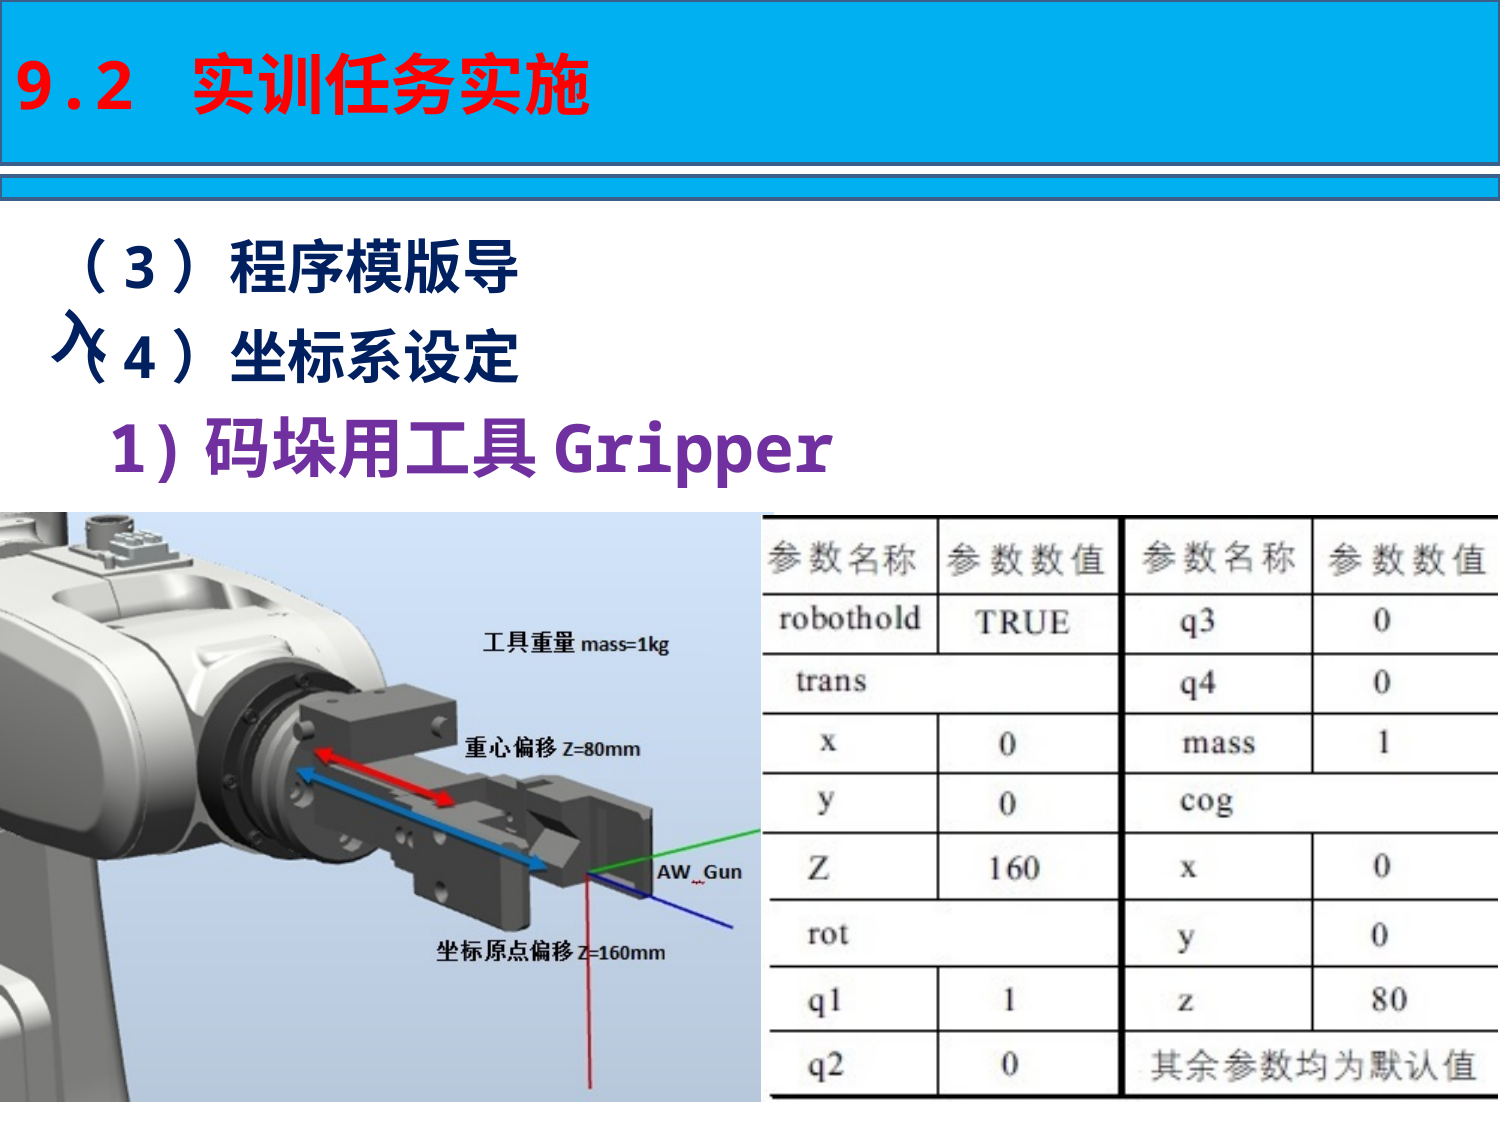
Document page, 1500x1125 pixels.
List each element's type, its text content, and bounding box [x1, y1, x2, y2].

text_box 1)码垛用工具Gripper [93, 398, 926, 494]
text_box （3）程序模版导入 [35, 222, 575, 312]
picture [0, 511, 1498, 1102]
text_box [0, 0, 1500, 200]
text_box （4）坐标系设定 [35, 312, 575, 398]
